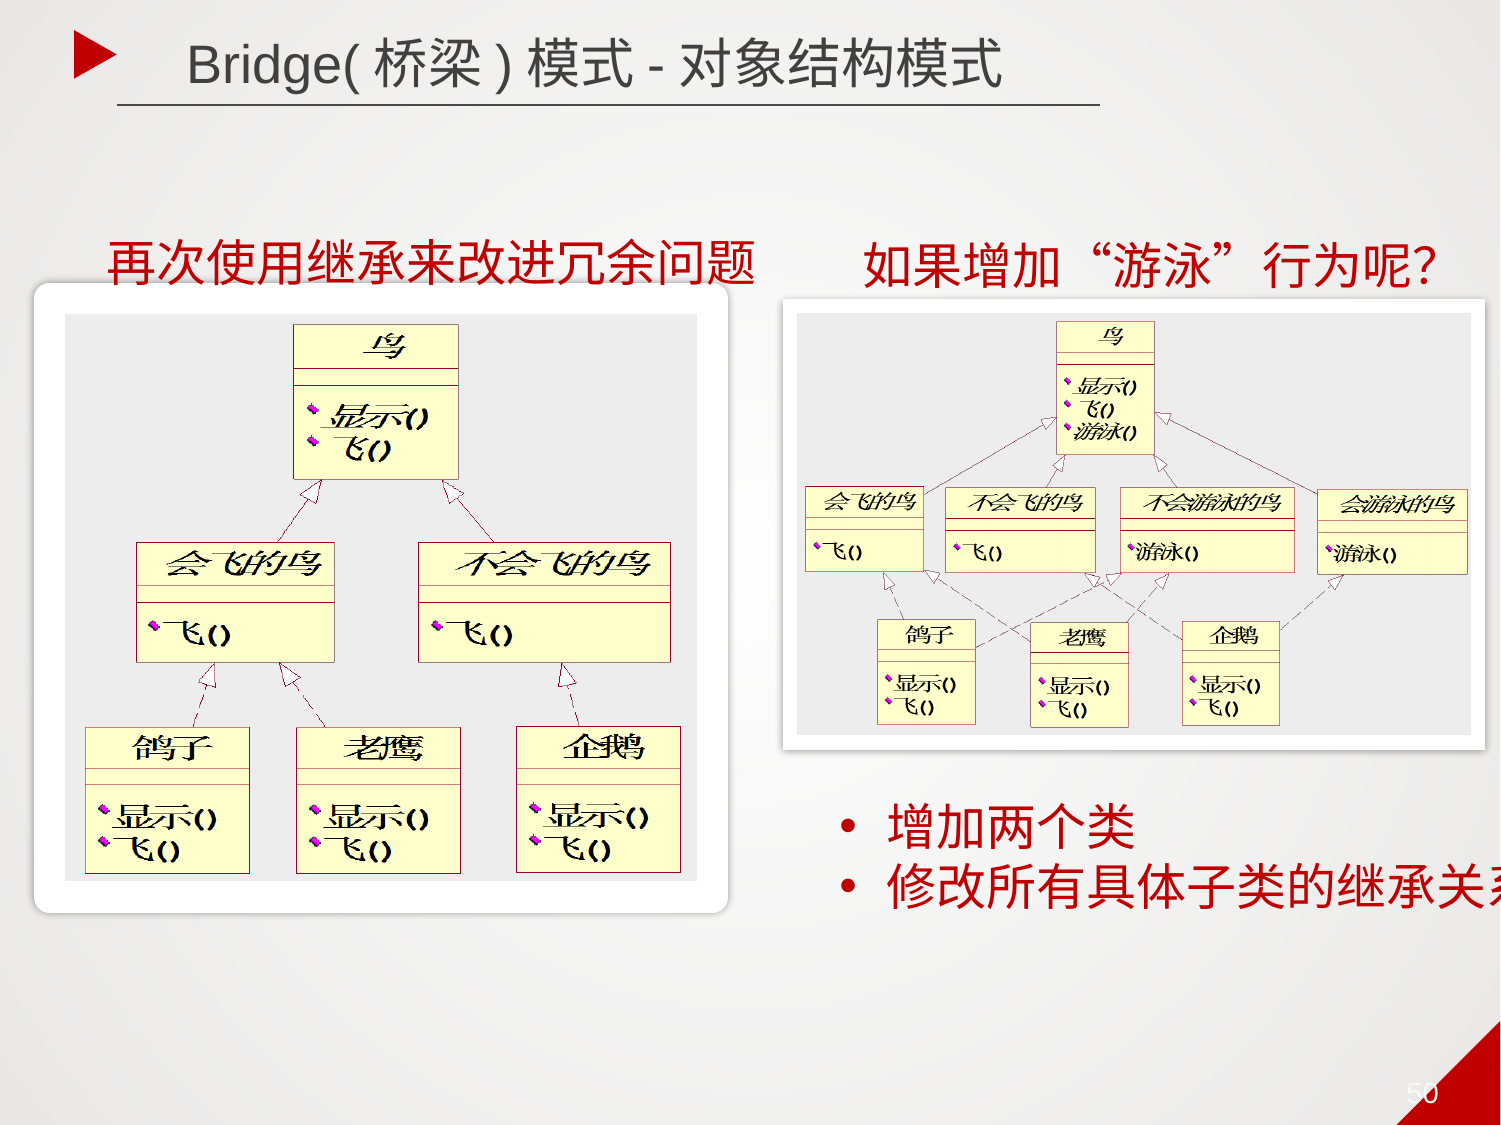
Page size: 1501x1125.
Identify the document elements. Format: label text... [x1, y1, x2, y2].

picture [1426, 1085, 1433, 1094]
text_box [74, 30, 117, 79]
picture [0, 0, 1501, 1125]
text_box 再次使用继承来改进冗余问题 [92, 223, 772, 299]
text_box 如果增加“游泳”行为呢？ [847, 227, 1478, 296]
text_box 增加两个类 修改所有具体子类的继承关系 [824, 787, 1501, 923]
text_box Bridge(桥梁)模式-对象结构模式 [171, 21, 1176, 88]
